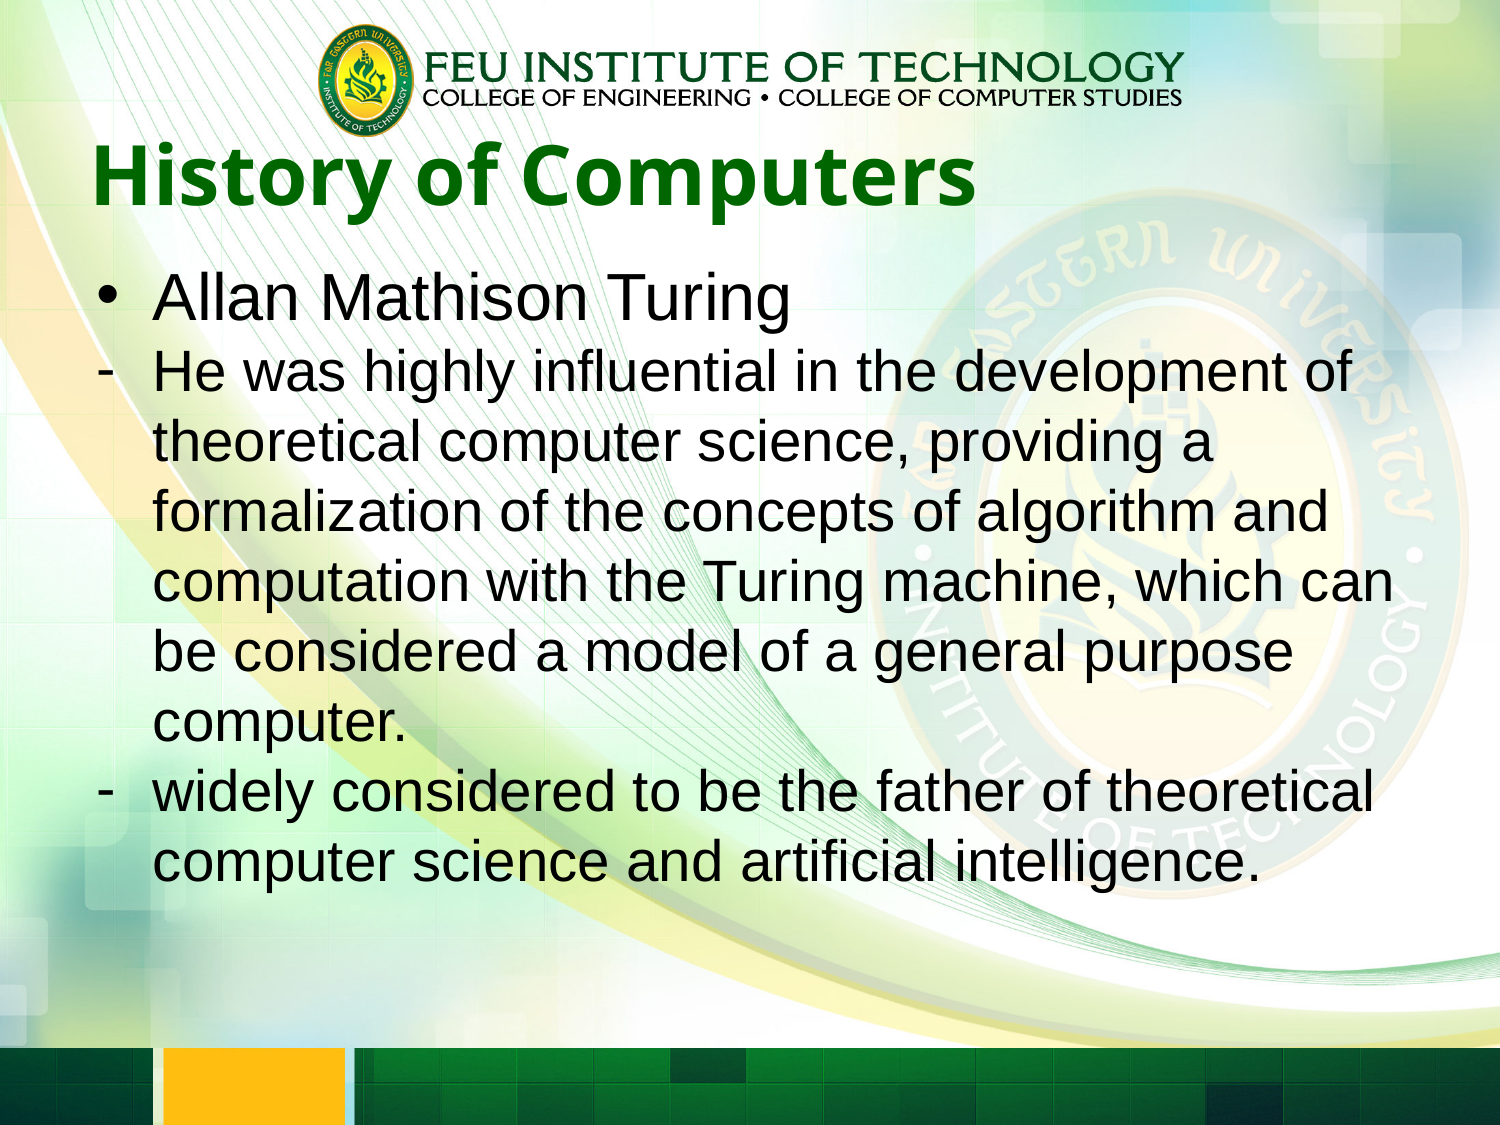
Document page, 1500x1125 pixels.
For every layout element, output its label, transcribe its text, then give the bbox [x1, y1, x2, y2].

picture [0, 0, 1500, 1125]
text_box Allan Mathison Turing He was highly influential in the development of theoretical computer science, providing a formalization of the concepts of algorithm and computation with the Turing machine, which can be considered a model of a general purpose computer. widely considered to be the father of theoretical computer science and artificial intelligence. [82, 246, 1432, 989]
text_box History of Computers [75, 112, 1425, 233]
